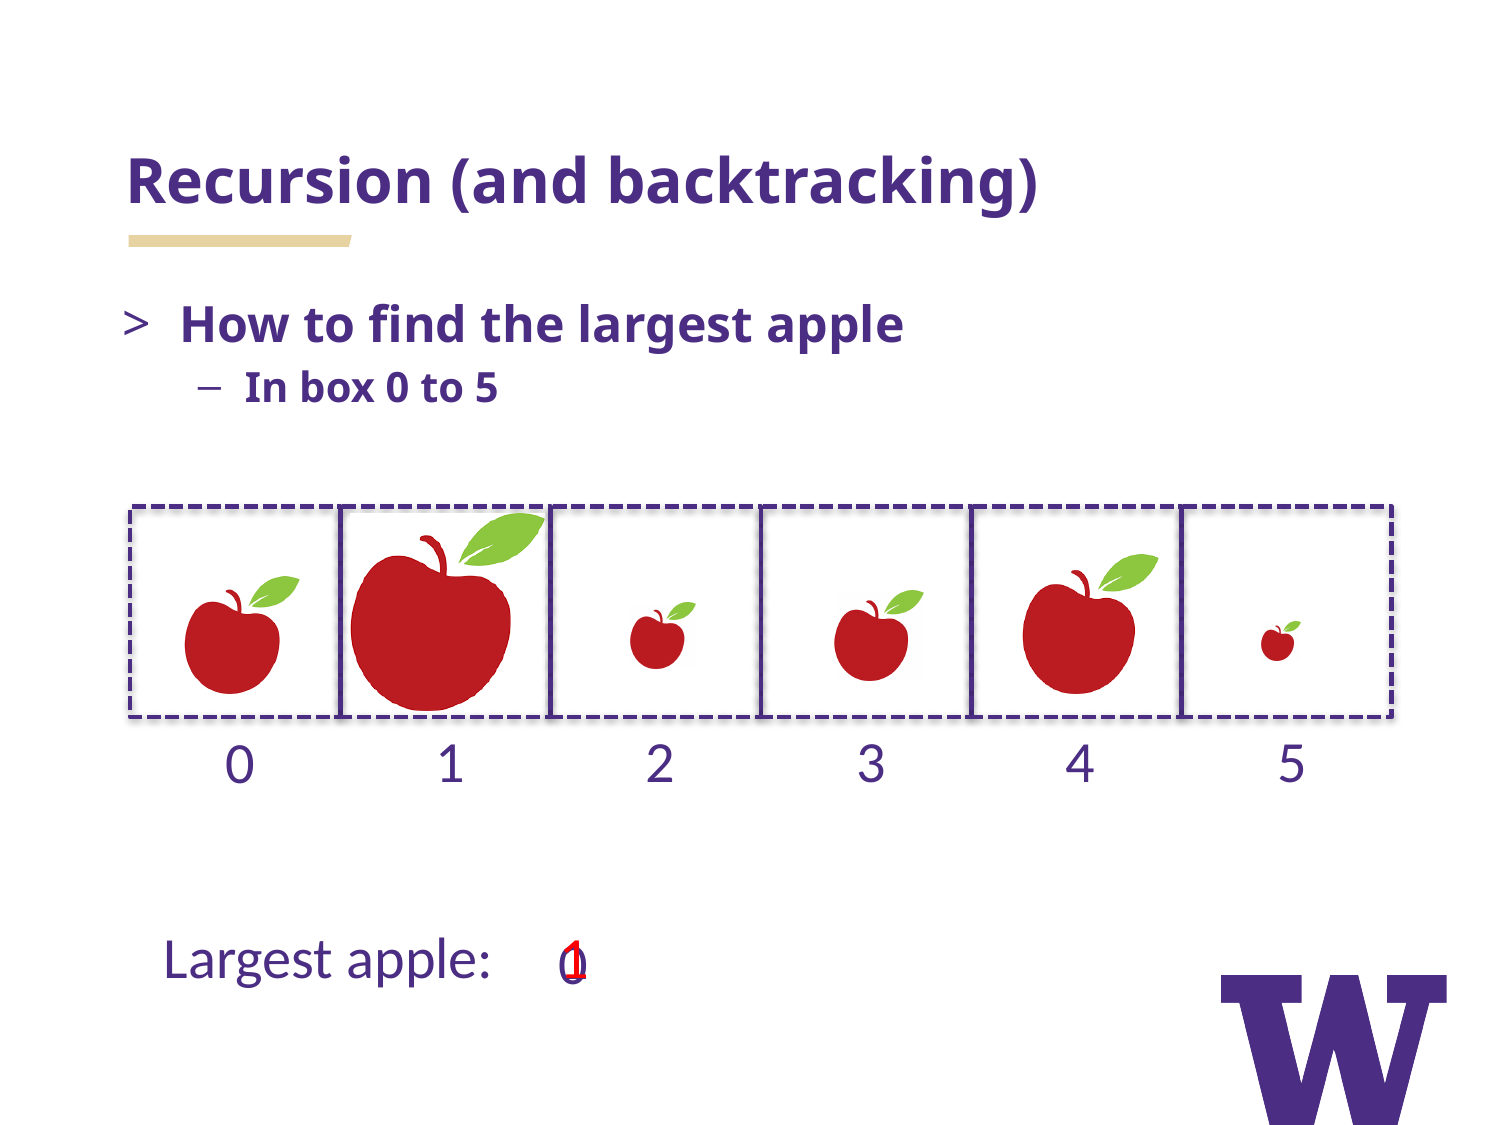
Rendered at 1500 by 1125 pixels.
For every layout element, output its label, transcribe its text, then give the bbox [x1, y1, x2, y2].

text_box 3 [841, 717, 902, 802]
picture [1022, 554, 1160, 695]
text_box [340, 506, 549, 718]
picture [184, 576, 300, 695]
picture [630, 601, 696, 669]
text_box Largest apple: [148, 913, 522, 998]
text_box [971, 506, 1180, 718]
text_box [550, 506, 759, 718]
text_box [1181, 506, 1393, 718]
text_box [760, 506, 969, 718]
title Recursion (and backtracking) [110, 60, 1453, 224]
text_box 5 [1262, 717, 1322, 802]
text_box 2 [630, 717, 691, 802]
picture [1221, 975, 1447, 1125]
picture [350, 512, 546, 712]
text_box 4 [1050, 717, 1110, 802]
text_box 1 [544, 912, 606, 998]
picture [834, 590, 924, 682]
picture [128, 235, 352, 247]
list How to find the largest apple In box 0 to 5 [108, 284, 1453, 944]
text_box 1 [420, 719, 480, 802]
text_box 0 [210, 717, 271, 803]
text_box [129, 506, 339, 718]
picture [1261, 621, 1301, 662]
text_box 0 [543, 919, 603, 1004]
